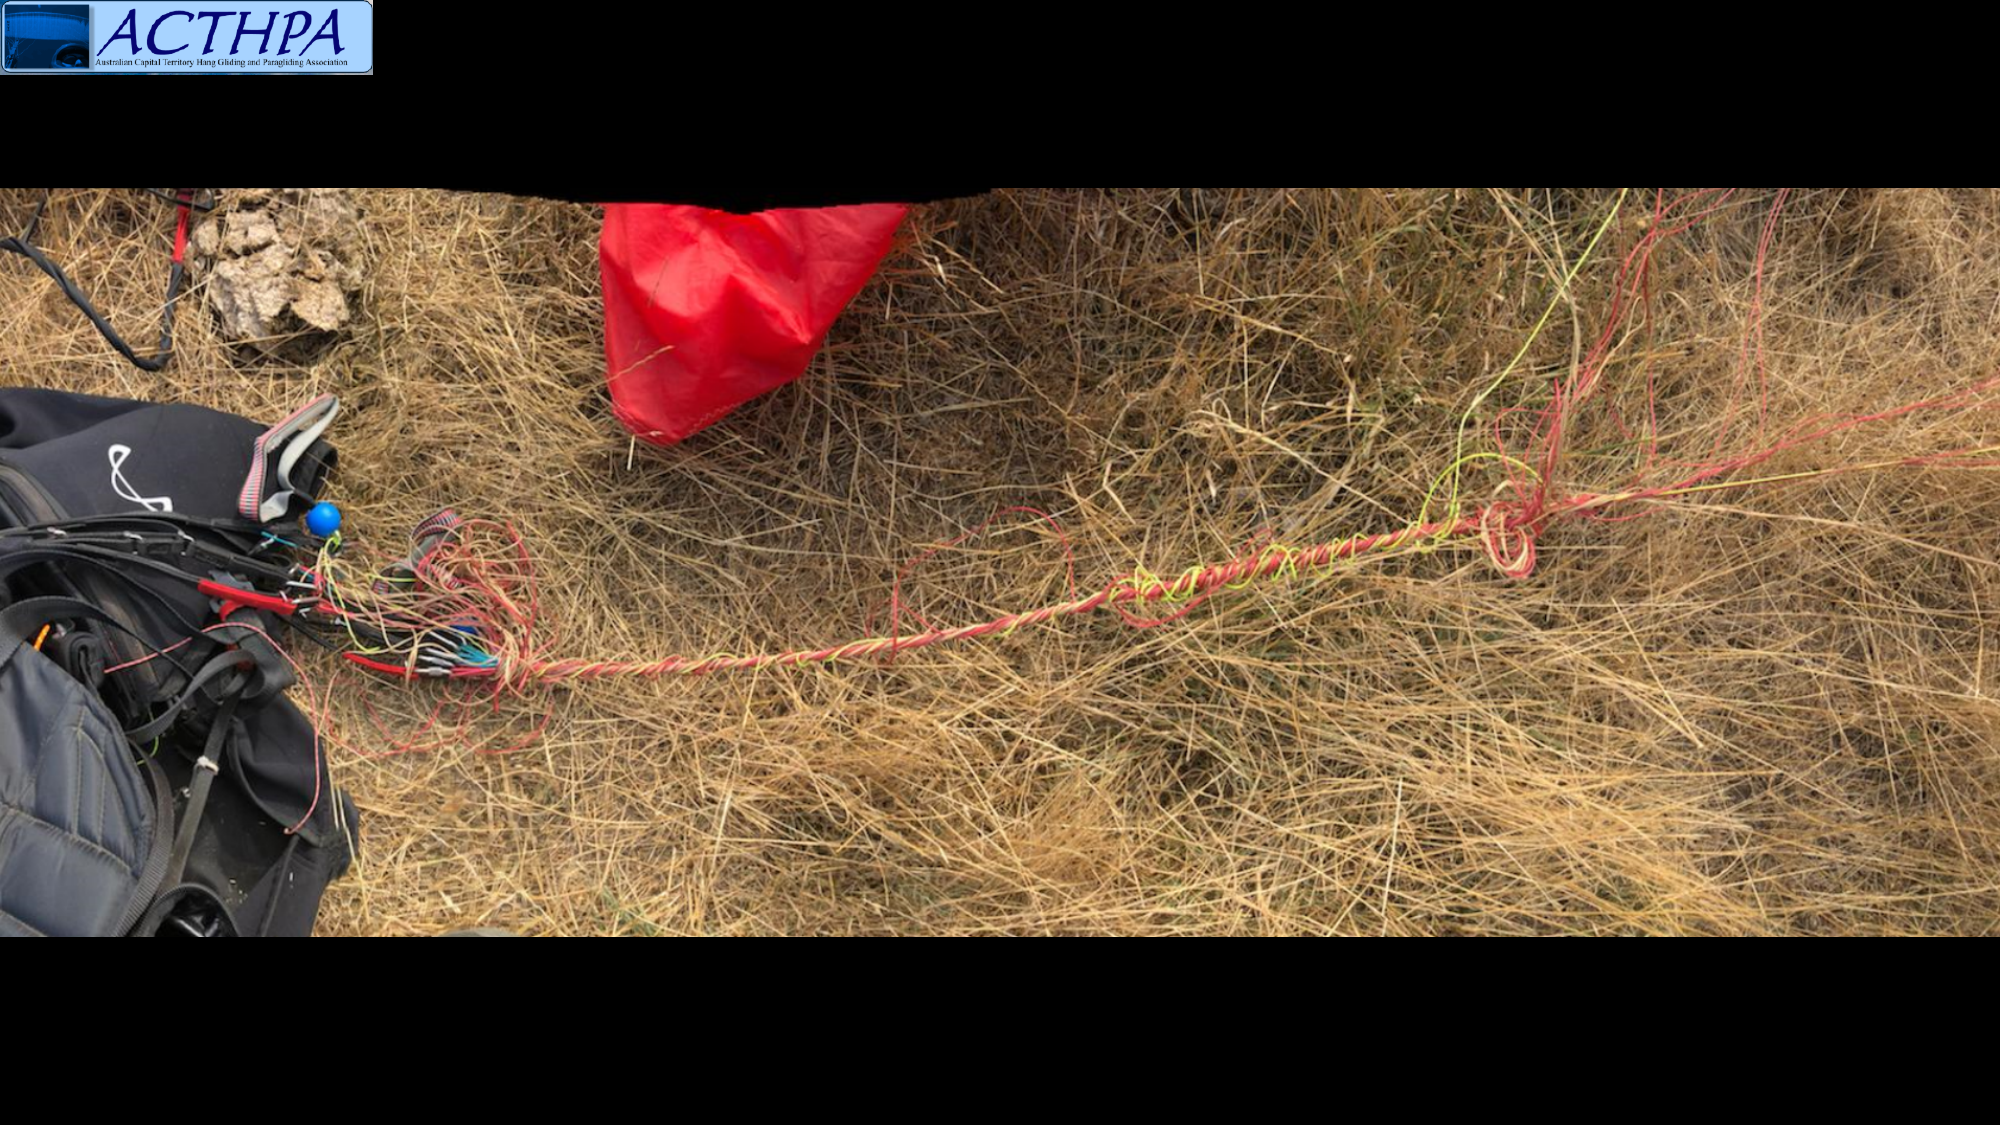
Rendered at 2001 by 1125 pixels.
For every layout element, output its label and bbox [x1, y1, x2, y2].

picture [0, 188, 2000, 937]
picture [0, 0, 373, 75]
